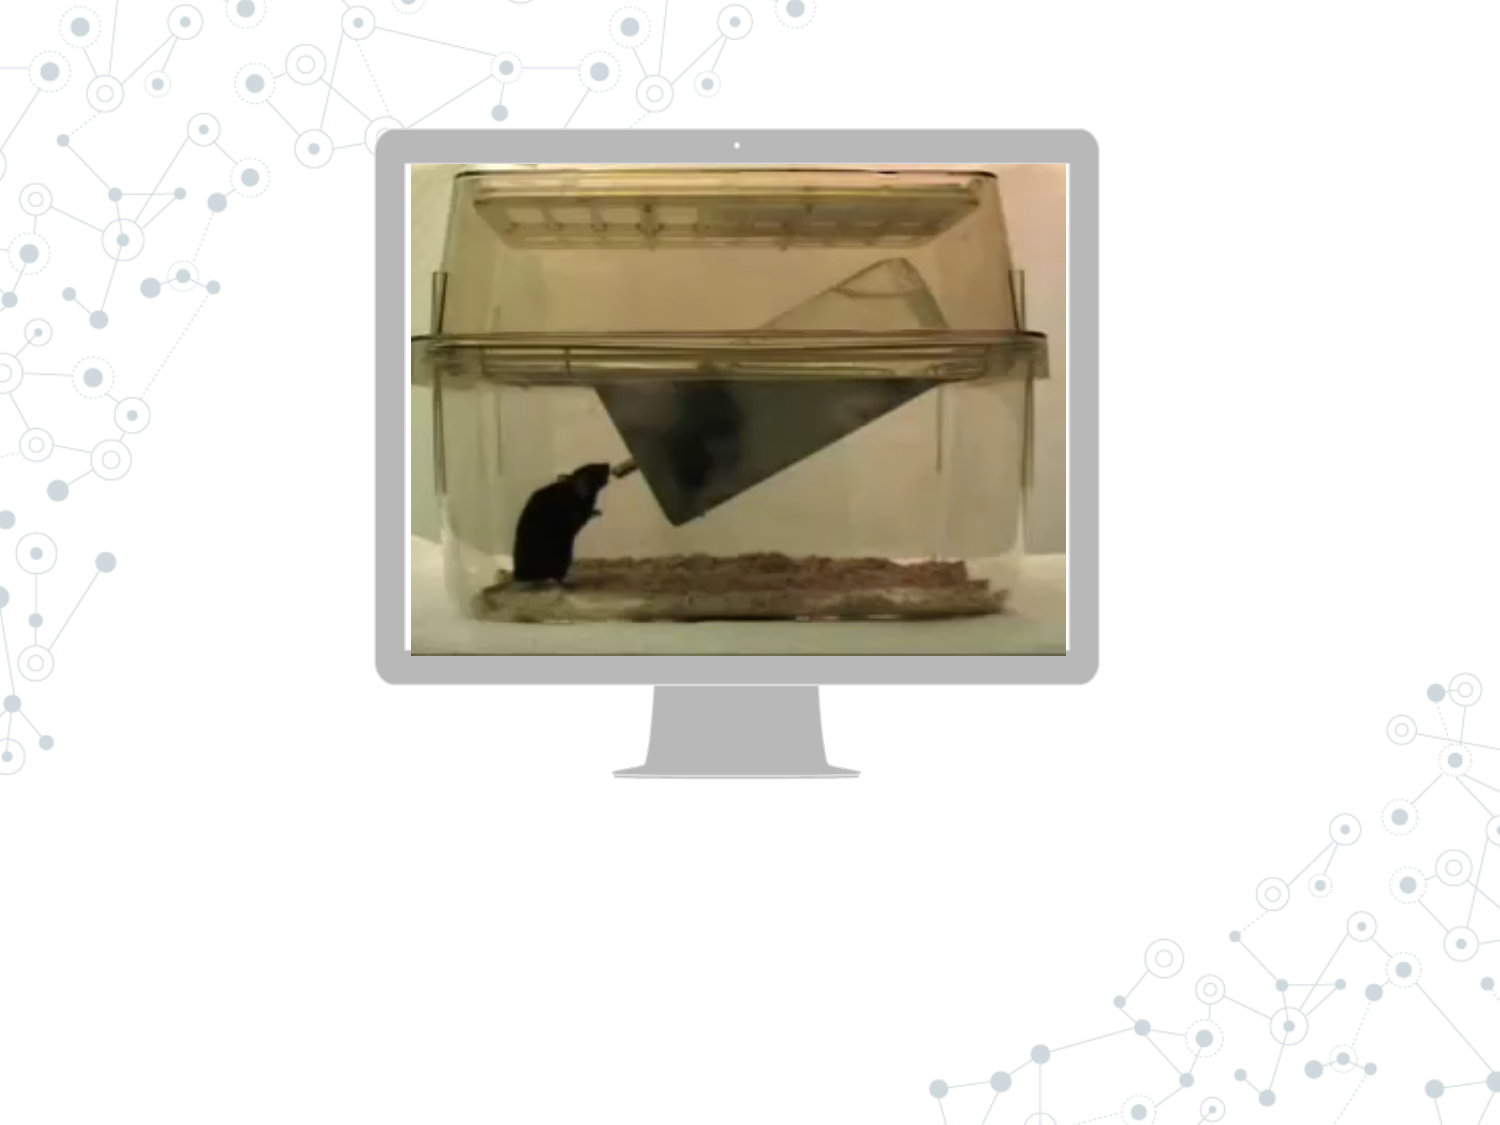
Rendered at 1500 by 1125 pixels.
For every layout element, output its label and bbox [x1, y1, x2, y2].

text_box [375, 129, 1099, 779]
text_box [409, 163, 1068, 657]
picture [0, 0, 1500, 1125]
